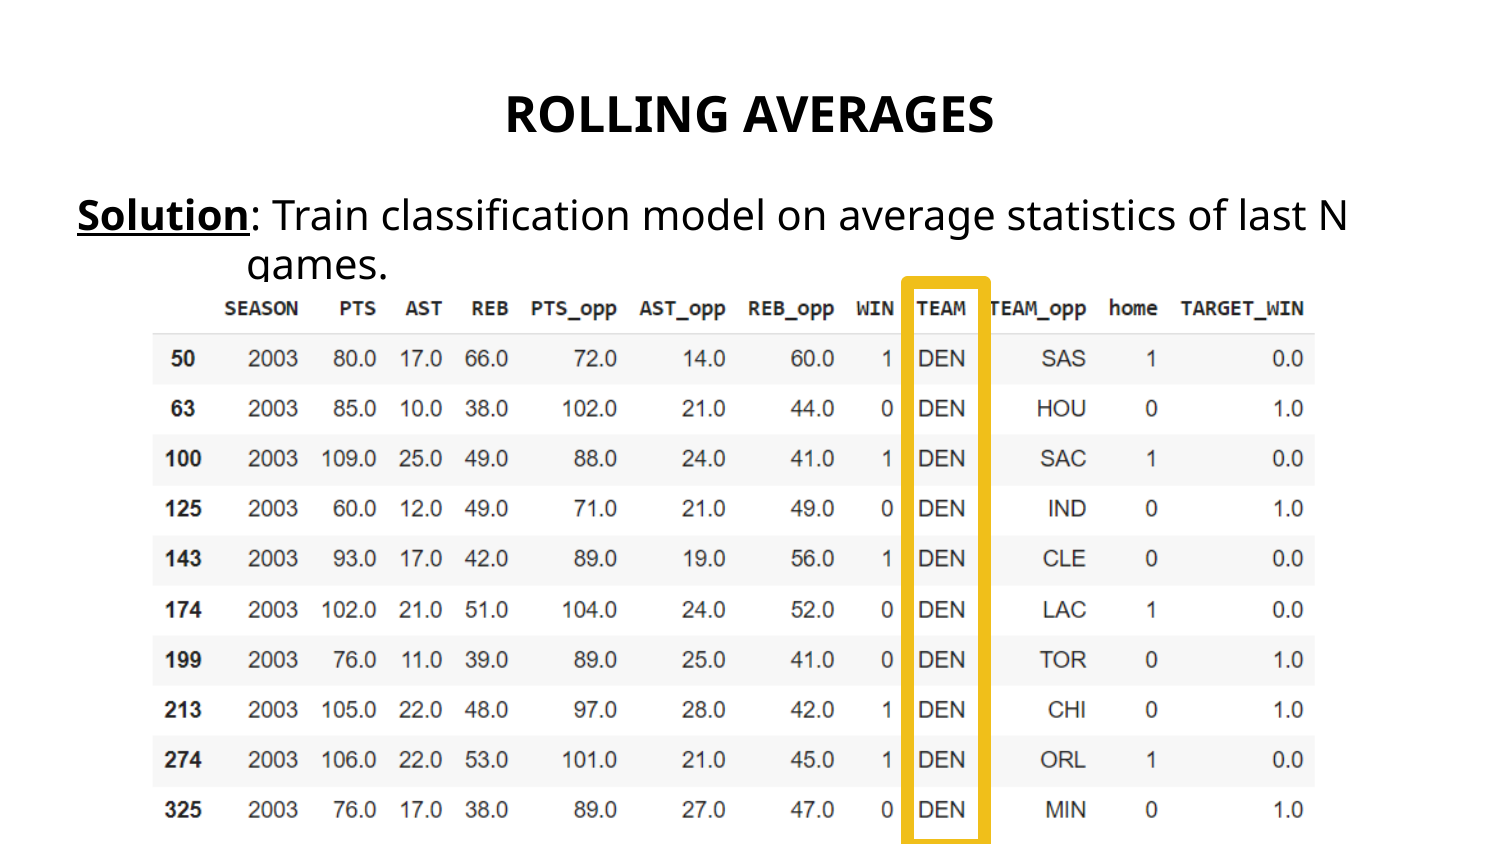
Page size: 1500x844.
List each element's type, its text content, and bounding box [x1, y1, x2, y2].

title ROLLING AVERAGES [75, 67, 1425, 162]
text_box Solution: Train classification model on average statistics of last N games. [62, 173, 1454, 762]
picture [148, 282, 1329, 844]
